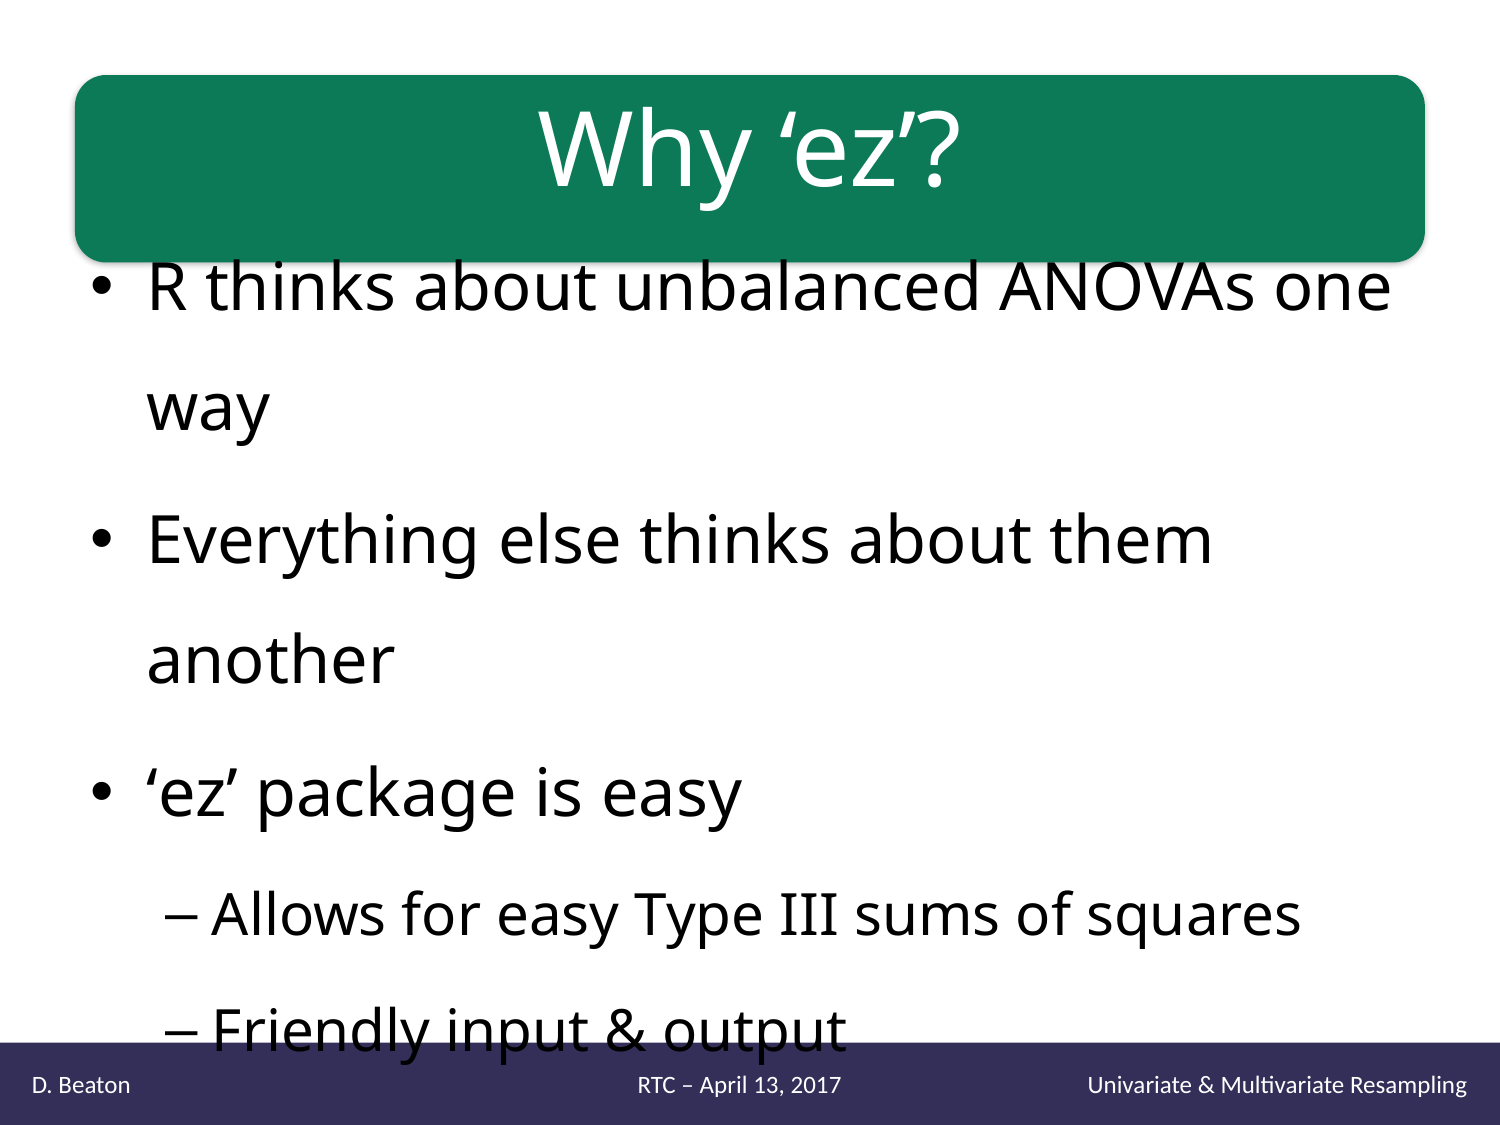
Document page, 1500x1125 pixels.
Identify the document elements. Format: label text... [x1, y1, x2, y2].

title Why ‘ez’? [75, 75, 1425, 262]
list R thinks about unbalanced ANOVAs one way Everything else thinks about them another ‘ez’ package is easy Allows for easy Type III sums of squares Friendly input & output [75, 262, 1425, 1005]
